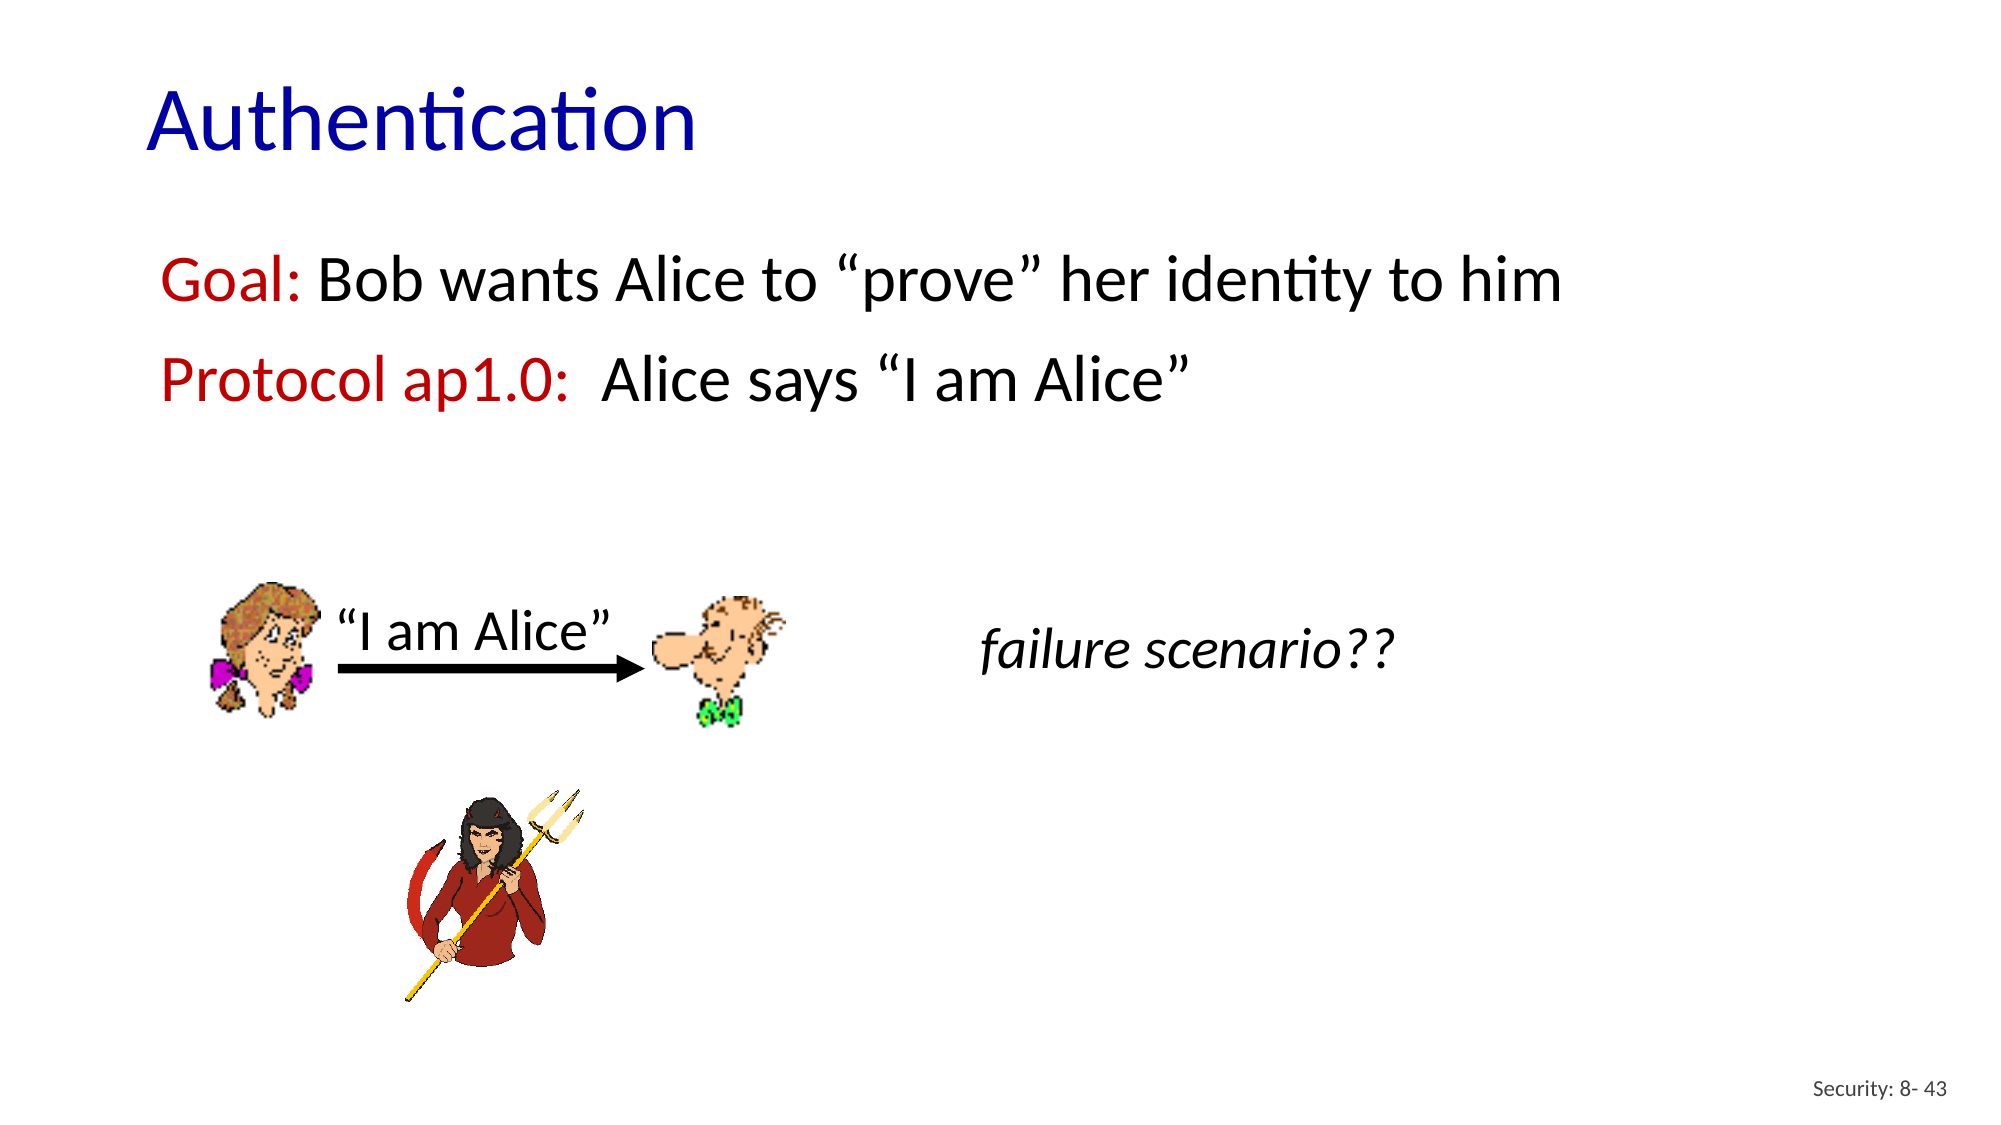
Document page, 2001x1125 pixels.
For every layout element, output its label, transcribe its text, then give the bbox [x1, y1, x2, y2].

slide_number Security: 8- 43 [1512, 1056, 1963, 1117]
title Authentication [131, 47, 1856, 195]
text_box Goal: Bob wants Alice to “prove” her identity to him [124, 236, 1713, 395]
text_box Protocol ap1.0: Alice says “I am Alice” [145, 327, 1209, 423]
text_box failure scenario?? [965, 602, 1411, 687]
picture [206, 582, 321, 724]
picture [652, 596, 786, 734]
text_box “I am Alice” [321, 584, 628, 670]
text_box [628, 662, 645, 675]
picture [405, 789, 584, 1002]
